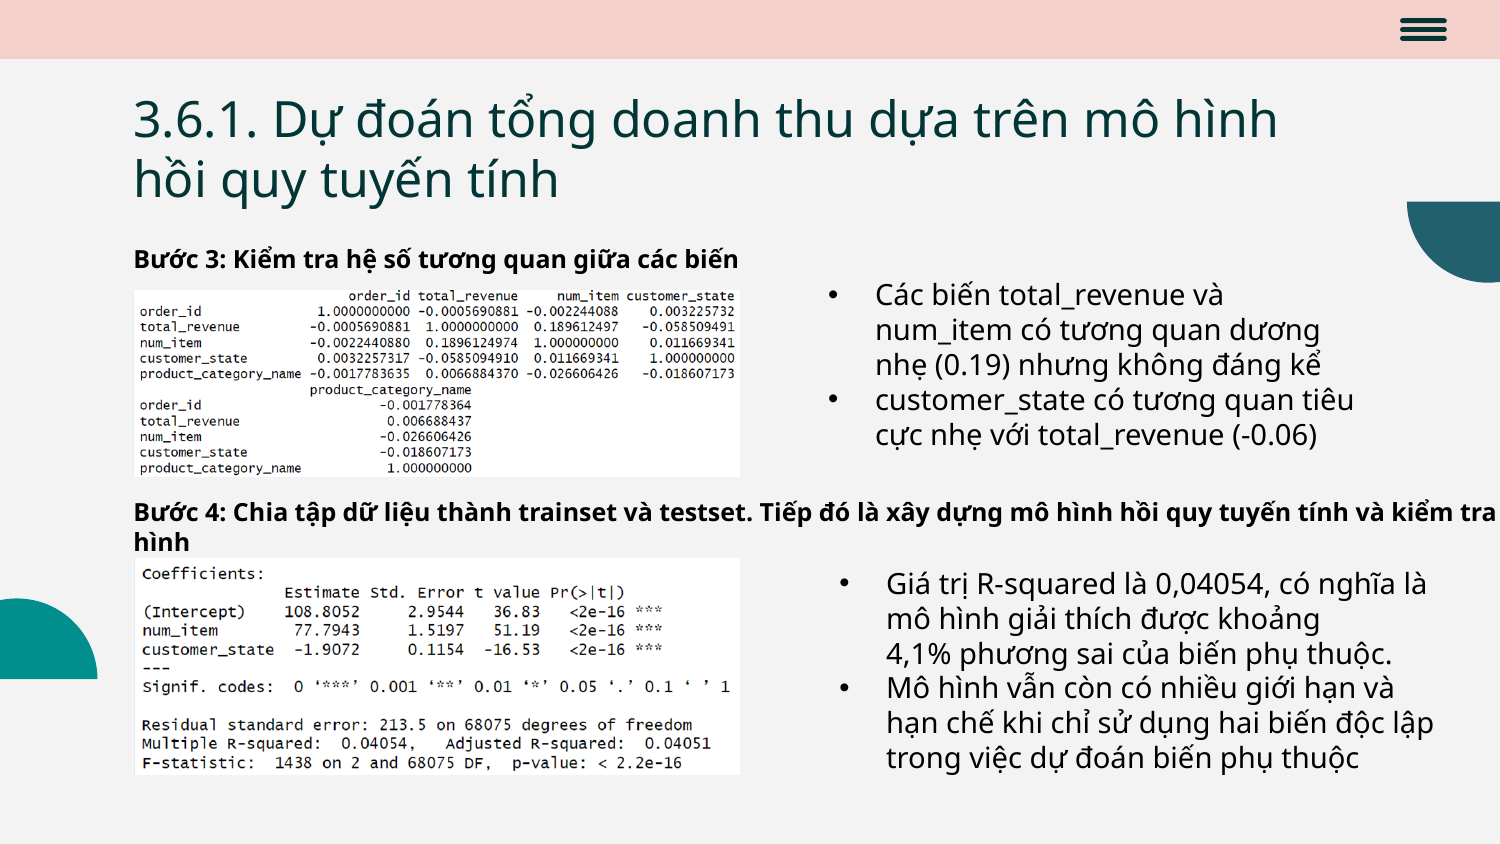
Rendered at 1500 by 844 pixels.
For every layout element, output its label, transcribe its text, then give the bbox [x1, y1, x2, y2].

picture [132, 557, 741, 775]
text_box Các biến total_revenue và num_item có tương quan dương nhẹ (0.19) nhưng không đáng kể customer_state có tương quan tiêu cực nhẹ với total_revenue (-0.06) [813, 268, 1378, 459]
text_box Bước 3: Kiểm tra hệ số tương quan giữa các biến [118, 236, 1500, 282]
text_box Giá trị R-squared là 0,04054, có nghĩa là mô hình giải thích được khoảng 4,1% phương sai của biến phụ thuộc. Mô hình vẫn còn có nhiều giới hạn và hạn chế khi chỉ sử dụng hai biến độc lập trong việc dự đoán biến phụ thuộc [824, 557, 1465, 783]
text_box Bước 4: Chia tập dữ liệu thành trainset và testset. Tiếp đó là xây dựng mô hình hồi quy tuyến tính và kiểm tra mô hình [118, 488, 1500, 564]
picture [132, 290, 741, 477]
title 3.6.1. Dự đoán tổng doanh thu dựa trên mô hình hồi quy tuyến tính [118, 72, 1382, 167]
